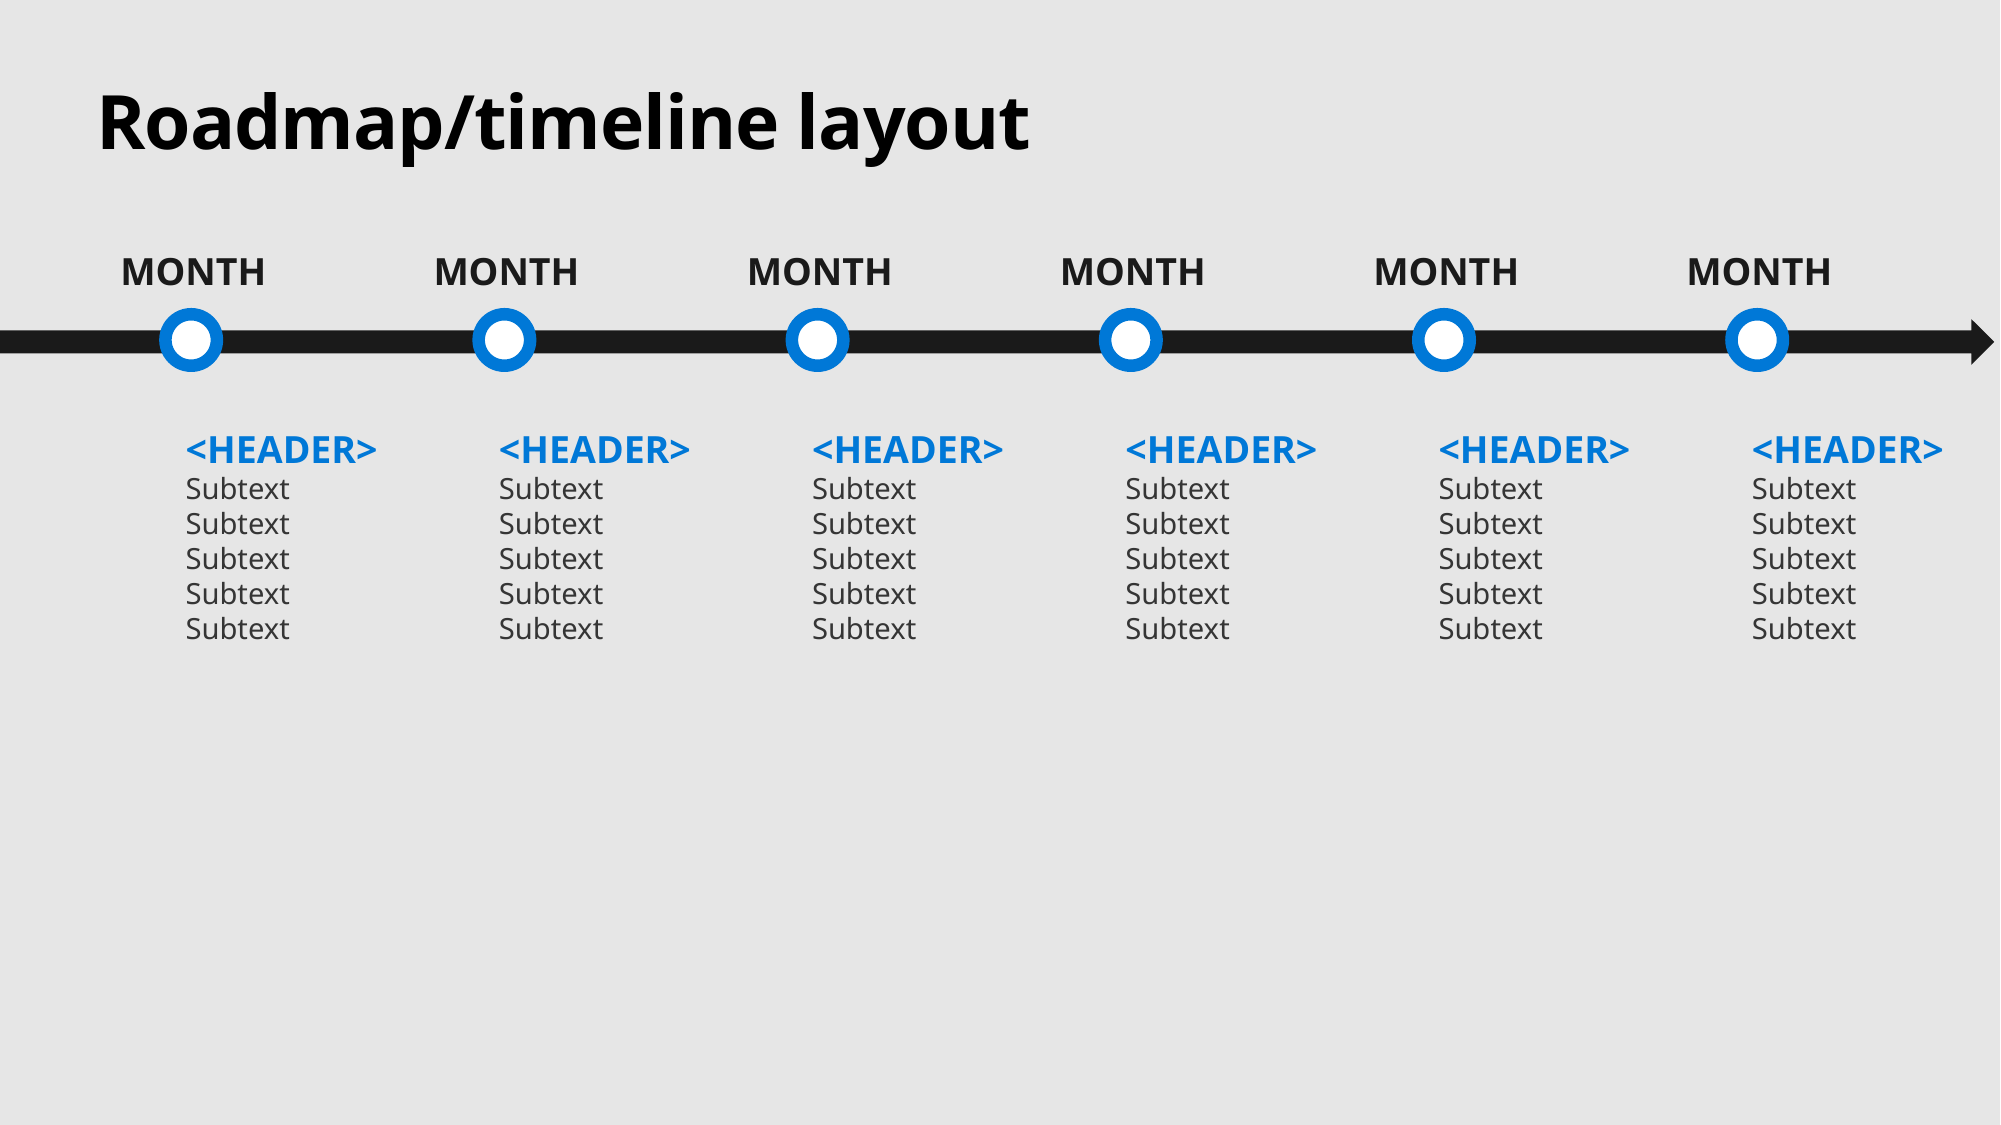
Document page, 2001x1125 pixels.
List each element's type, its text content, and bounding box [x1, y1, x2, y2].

text_box <HEADER> Subtext Subtext Subtext Subtext Subtext [1737, 418, 1959, 653]
text_box <HEADER> Subtext Subtext Subtext Subtext Subtext [1110, 418, 1333, 653]
text_box [165, 314, 217, 366]
text_box [1780, 319, 1995, 365]
text_box [478, 314, 531, 366]
text_box <HEADER> Subtext Subtext Subtext Subtext Subtext [797, 418, 1020, 653]
text_box [1105, 314, 1157, 366]
text_box [1418, 314, 1470, 366]
text_box MONTH [1671, 240, 1848, 301]
text_box [1467, 330, 1735, 354]
text_box [840, 330, 1108, 354]
text_box MONTH [418, 240, 595, 301]
text_box [214, 330, 482, 354]
text_box [1731, 314, 1783, 366]
text_box [527, 330, 795, 354]
text_box MONTH [732, 240, 908, 301]
text_box MONTH [105, 240, 282, 301]
text_box MONTH [1358, 240, 1535, 301]
text_box [1154, 330, 1421, 354]
text_box [791, 314, 844, 366]
text_box <HEADER> Subtext Subtext Subtext Subtext Subtext [1423, 418, 1646, 653]
title Roadmap/timeline layout [96, 75, 1904, 166]
text_box [0, 330, 168, 354]
text_box <HEADER> Subtext Subtext Subtext Subtext Subtext [170, 418, 393, 653]
text_box MONTH [1045, 240, 1221, 301]
text_box <HEADER> Subtext Subtext Subtext Subtext Subtext [484, 418, 707, 653]
